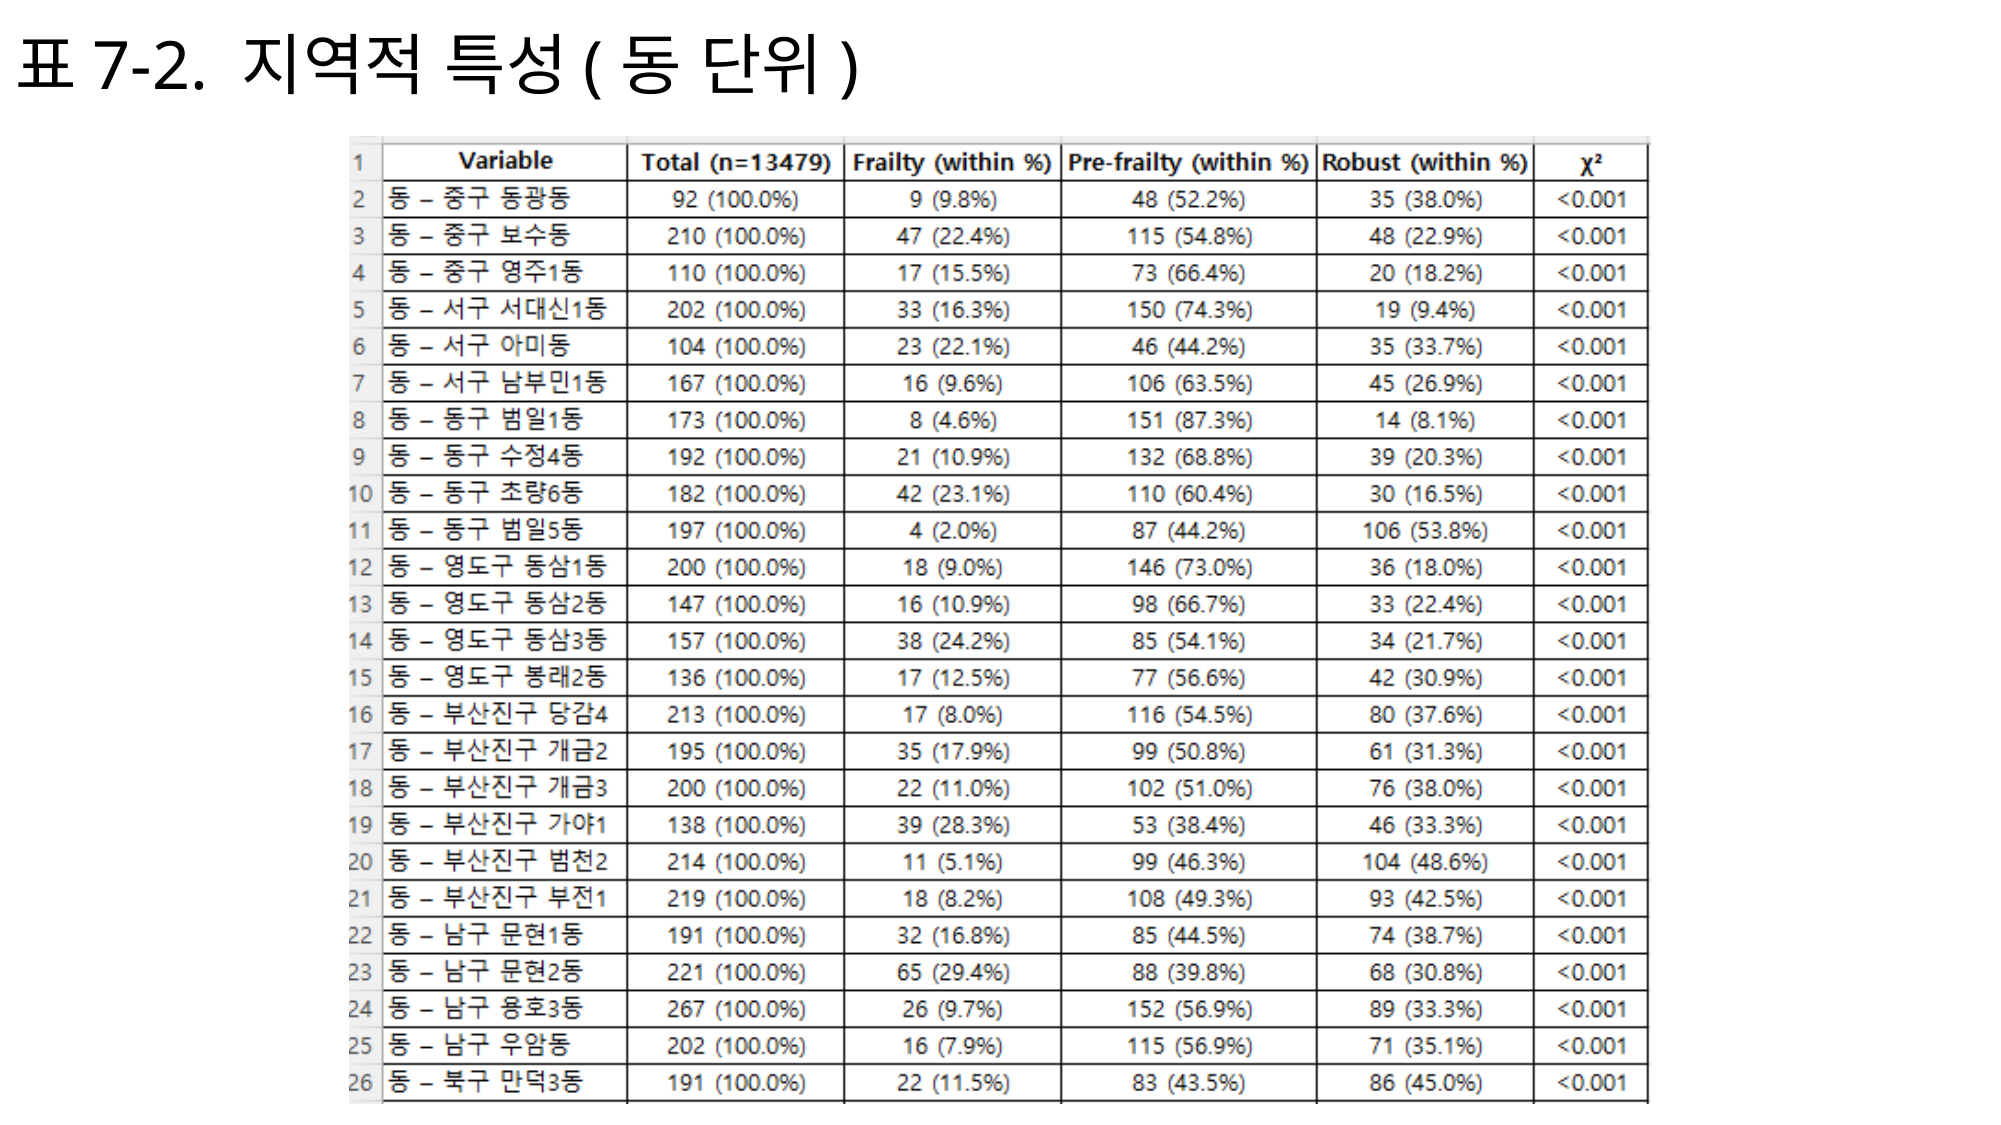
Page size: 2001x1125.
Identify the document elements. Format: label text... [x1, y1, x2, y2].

title 표7-2. 지역적 특성(동 단위) [0, 0, 2000, 137]
picture [348, 135, 1652, 1104]
